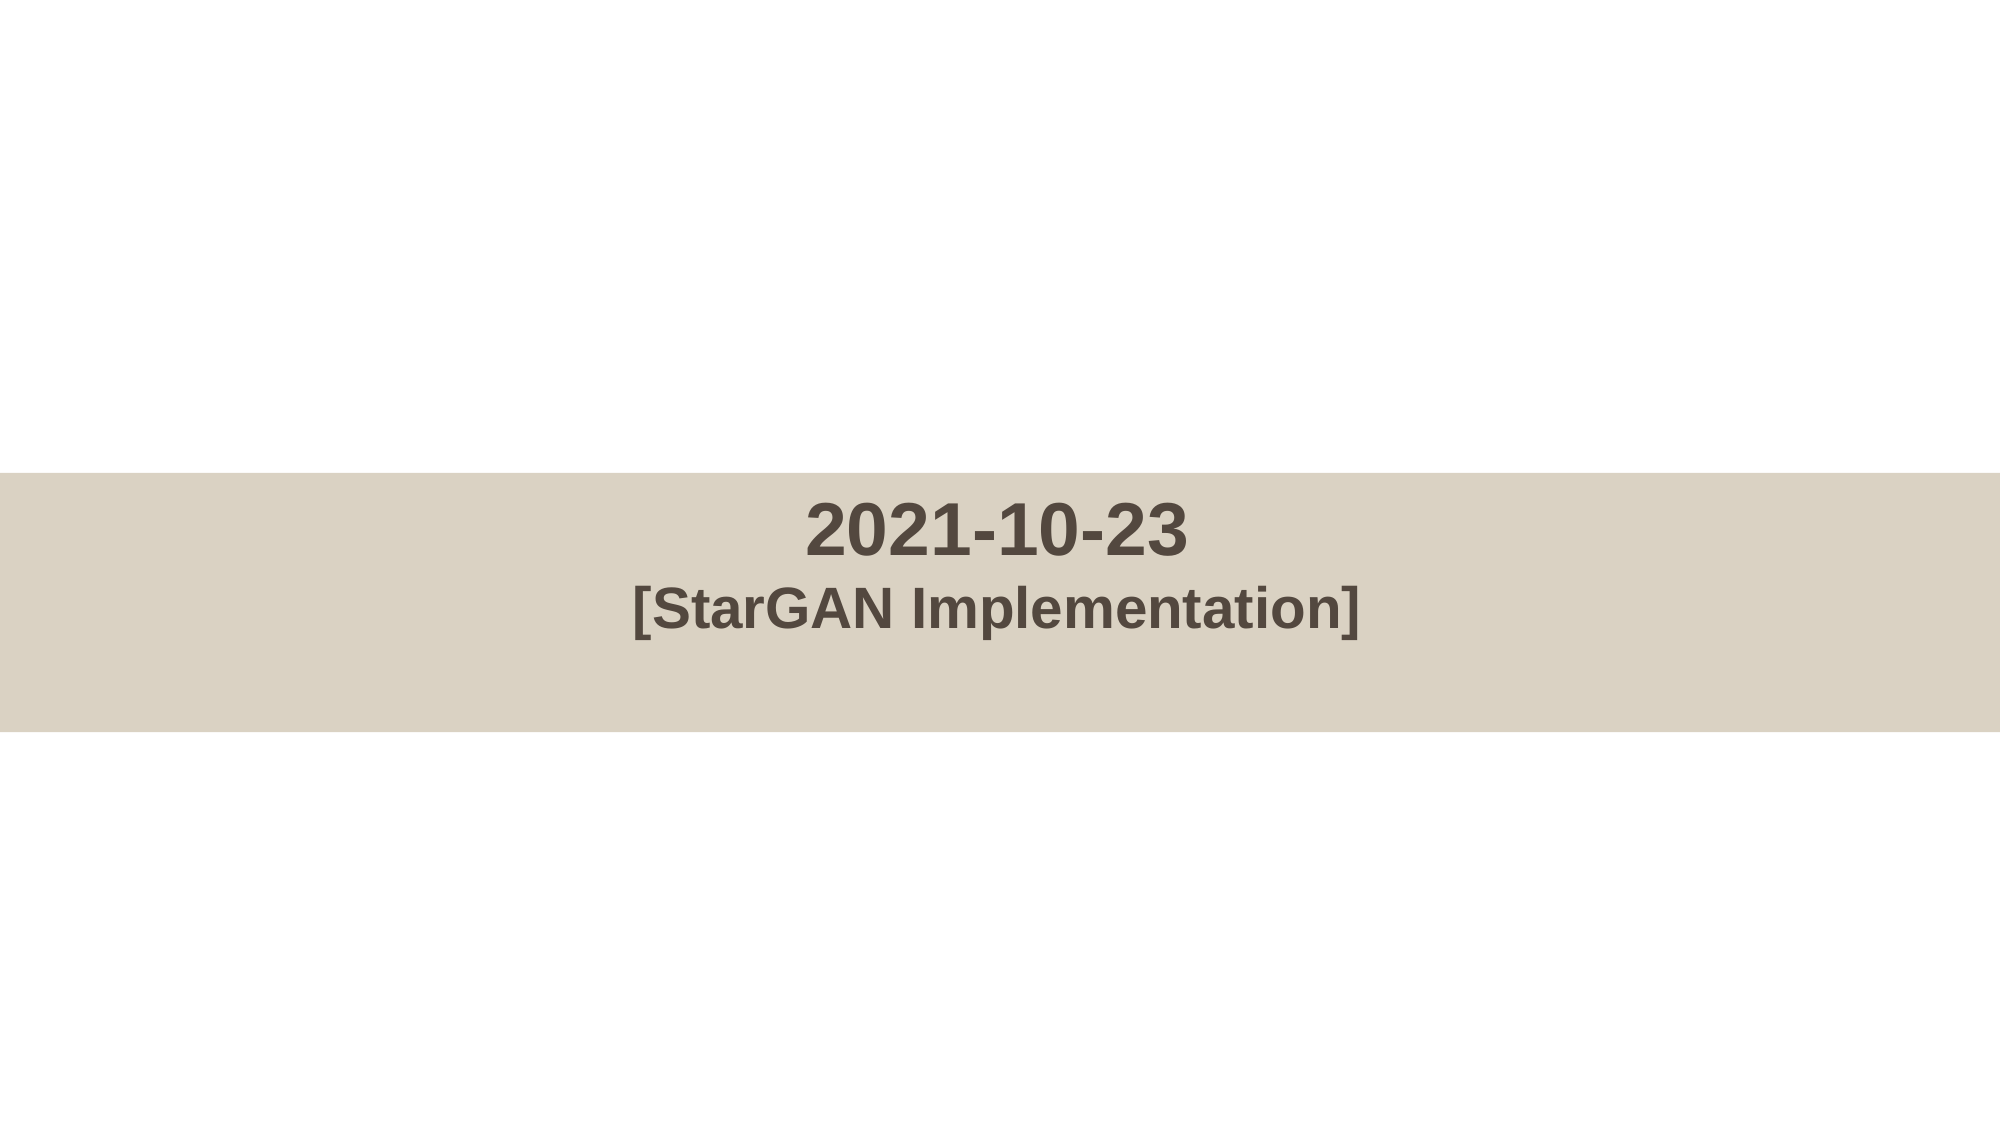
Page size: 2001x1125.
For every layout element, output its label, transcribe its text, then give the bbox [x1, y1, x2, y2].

text_box 2021-10-23 [StarGAN Implementation] [0, 472, 2000, 733]
